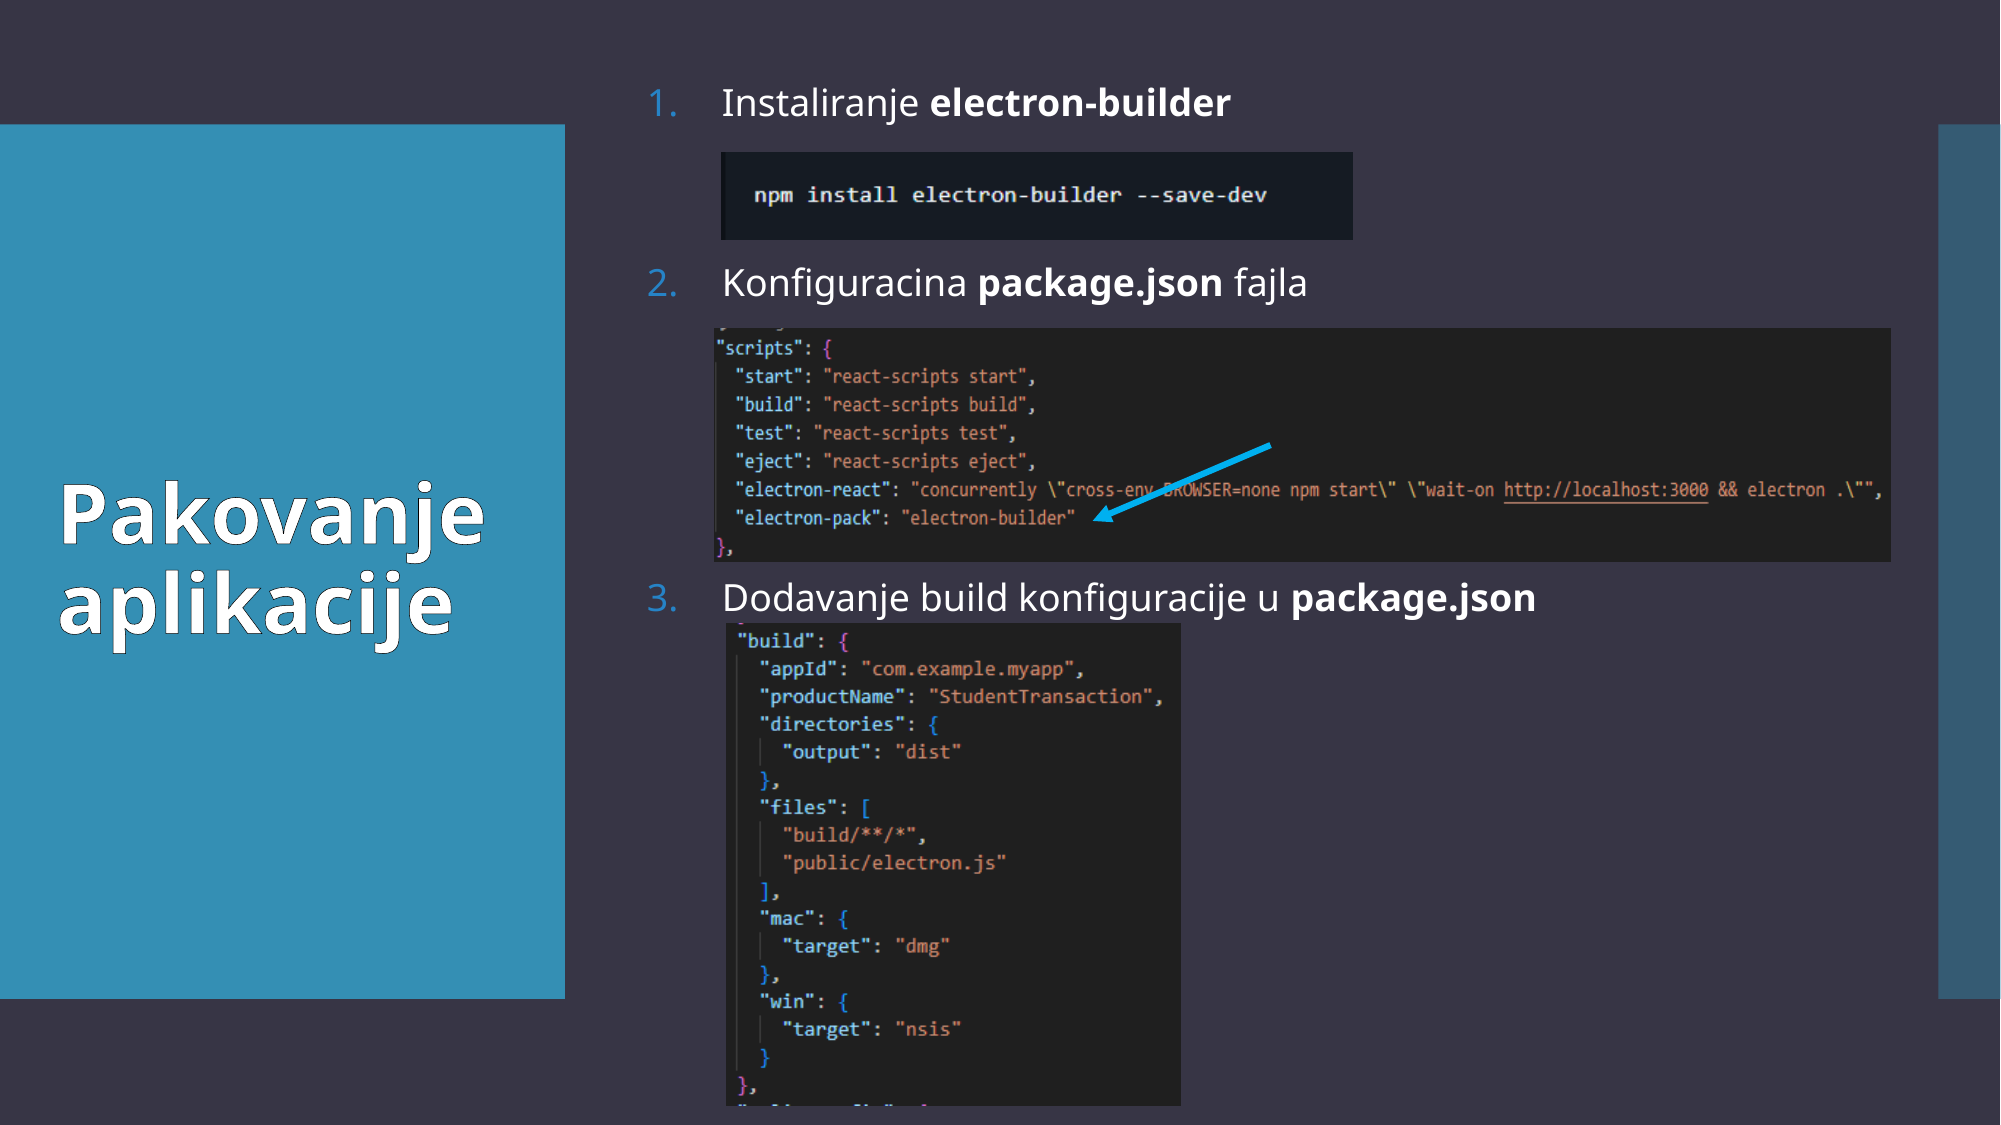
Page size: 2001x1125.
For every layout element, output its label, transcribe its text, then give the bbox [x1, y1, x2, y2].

picture [720, 152, 1353, 241]
text_box Instaliranje electron-builder Konfiguracina package.json fajla Dodavanje build konfiguracije u package.json [632, 71, 1618, 672]
title Pakovanje aplikacije [41, 184, 525, 940]
picture [726, 622, 1181, 1107]
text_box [1092, 444, 1271, 522]
picture [713, 328, 1891, 562]
